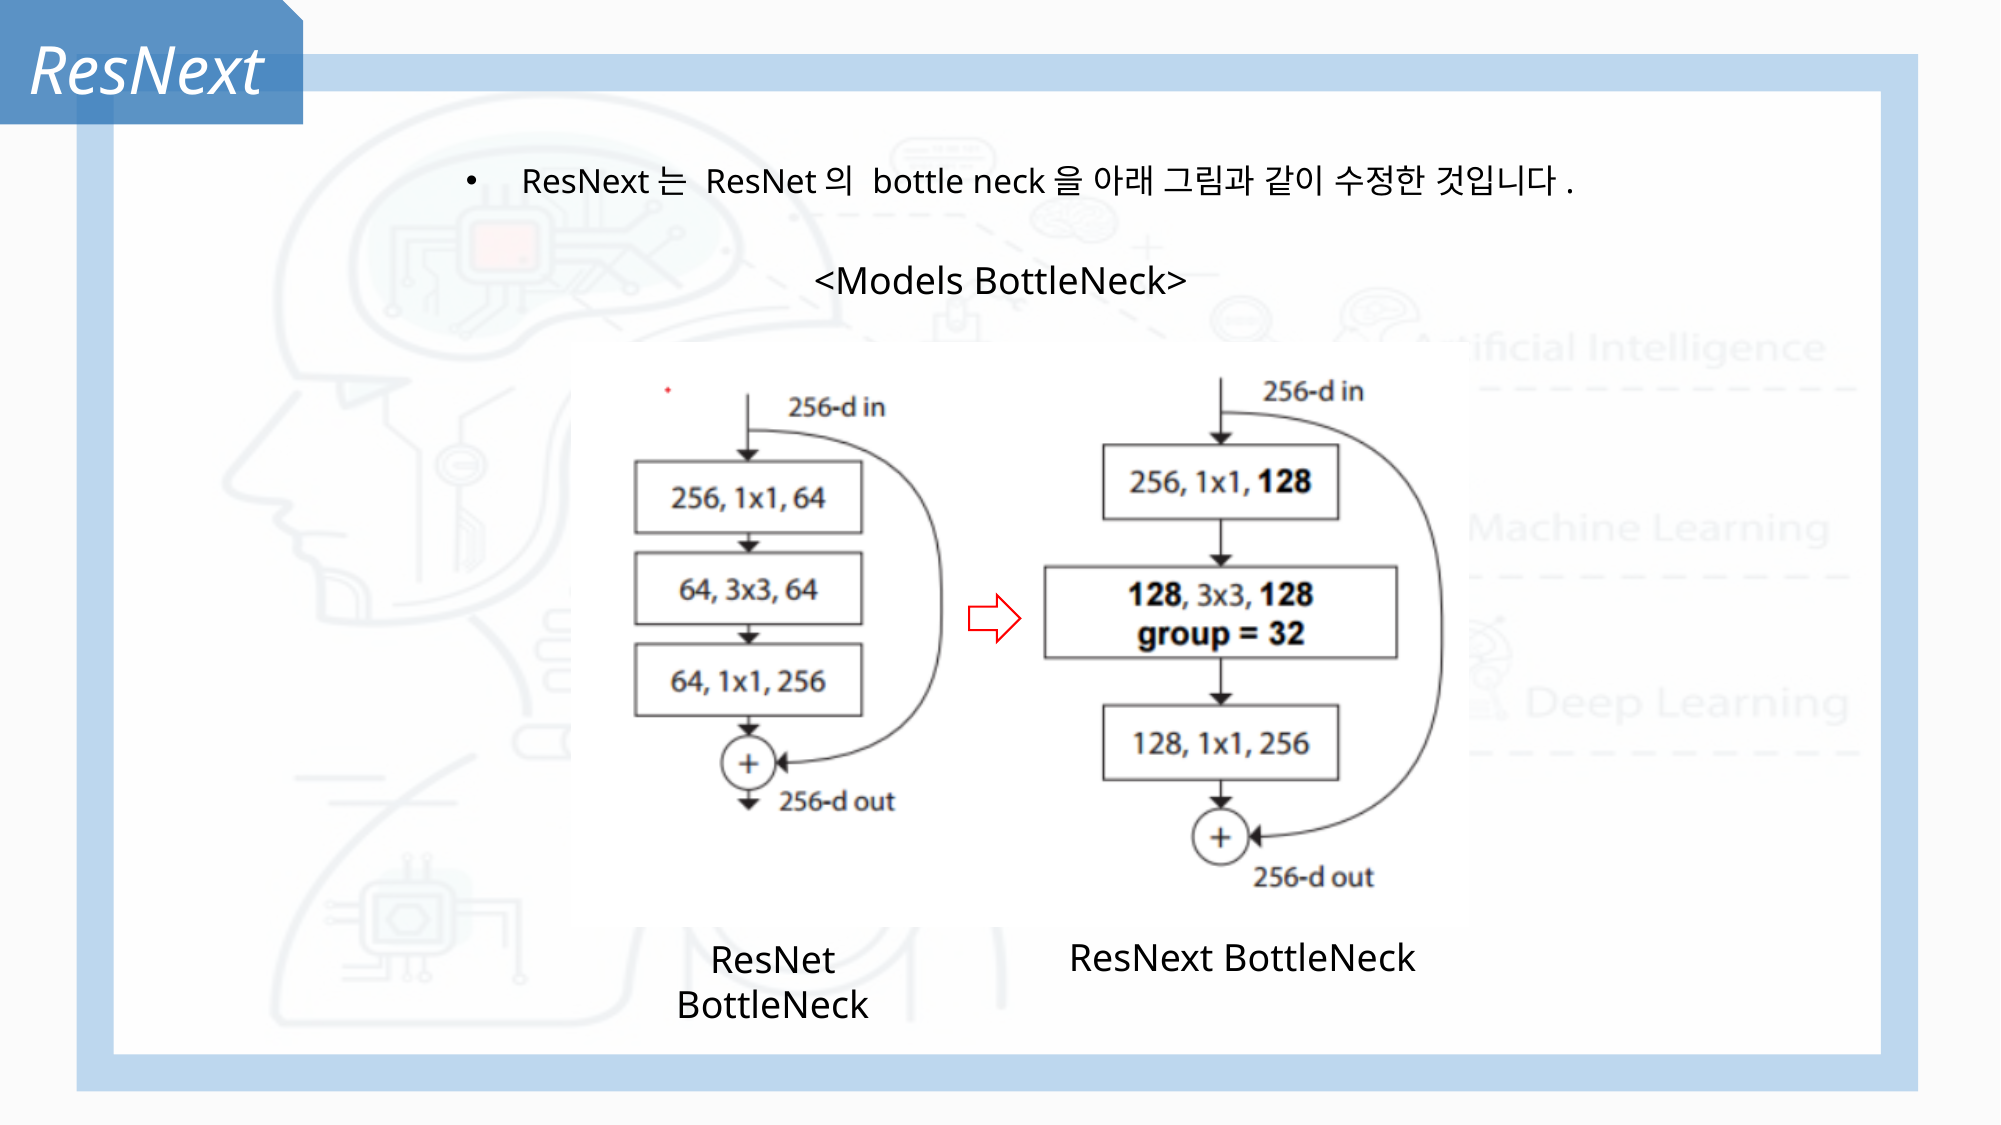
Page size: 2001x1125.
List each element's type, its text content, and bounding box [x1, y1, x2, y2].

text_box ResNext는 ResNet의 bottle neck을 아래 그림과 같이 수정한 것입니다. [331, 152, 1709, 208]
text_box ResNet BottleNeck [594, 928, 951, 1033]
text_box ResNext BottleNeck [1039, 927, 1446, 987]
text_box ResNext [0, 0, 305, 126]
text_box [76, 53, 1919, 1092]
text_box [115, 92, 1880, 1053]
text_box <Models BottleNeck> [777, 249, 1225, 310]
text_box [571, 342, 1469, 927]
